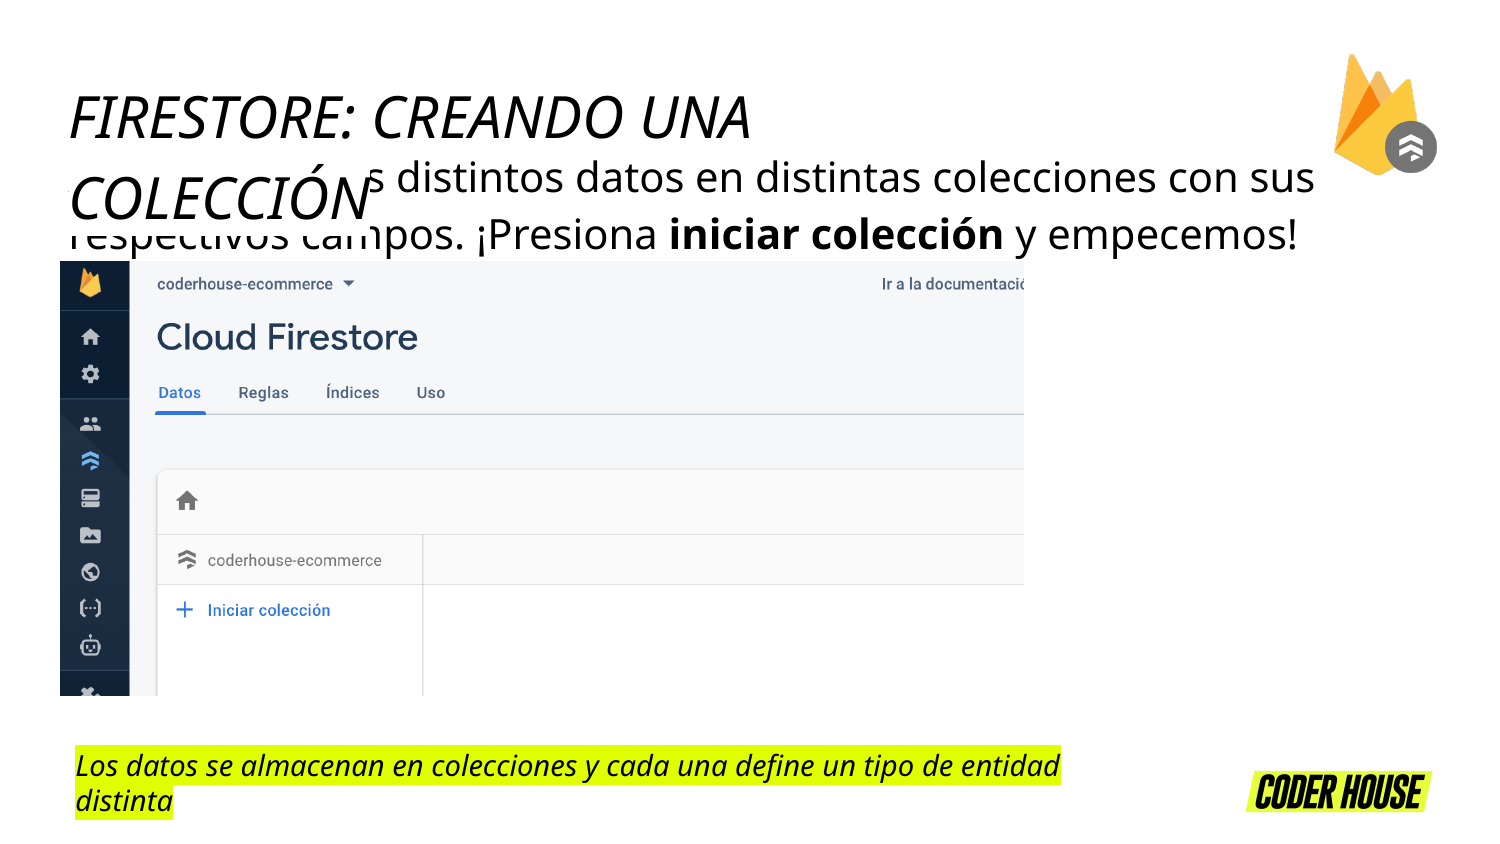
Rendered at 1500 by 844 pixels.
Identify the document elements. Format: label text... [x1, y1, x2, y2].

picture [1241, 764, 1437, 819]
text_box FIRESTORE: CREANDO UNA COLECCIÓN [53, 54, 980, 129]
text_box Almacenaremos distintos datos en distintas colecciones con sus respectivos campos. ¡Presiona iniciar colección y empecemos! [53, 128, 1359, 248]
picture [60, 260, 1025, 696]
picture [1333, 54, 1437, 175]
text_box Los datos se almacenan en colecciones y cada una define un tipo de entidad distinta [60, 732, 1154, 826]
